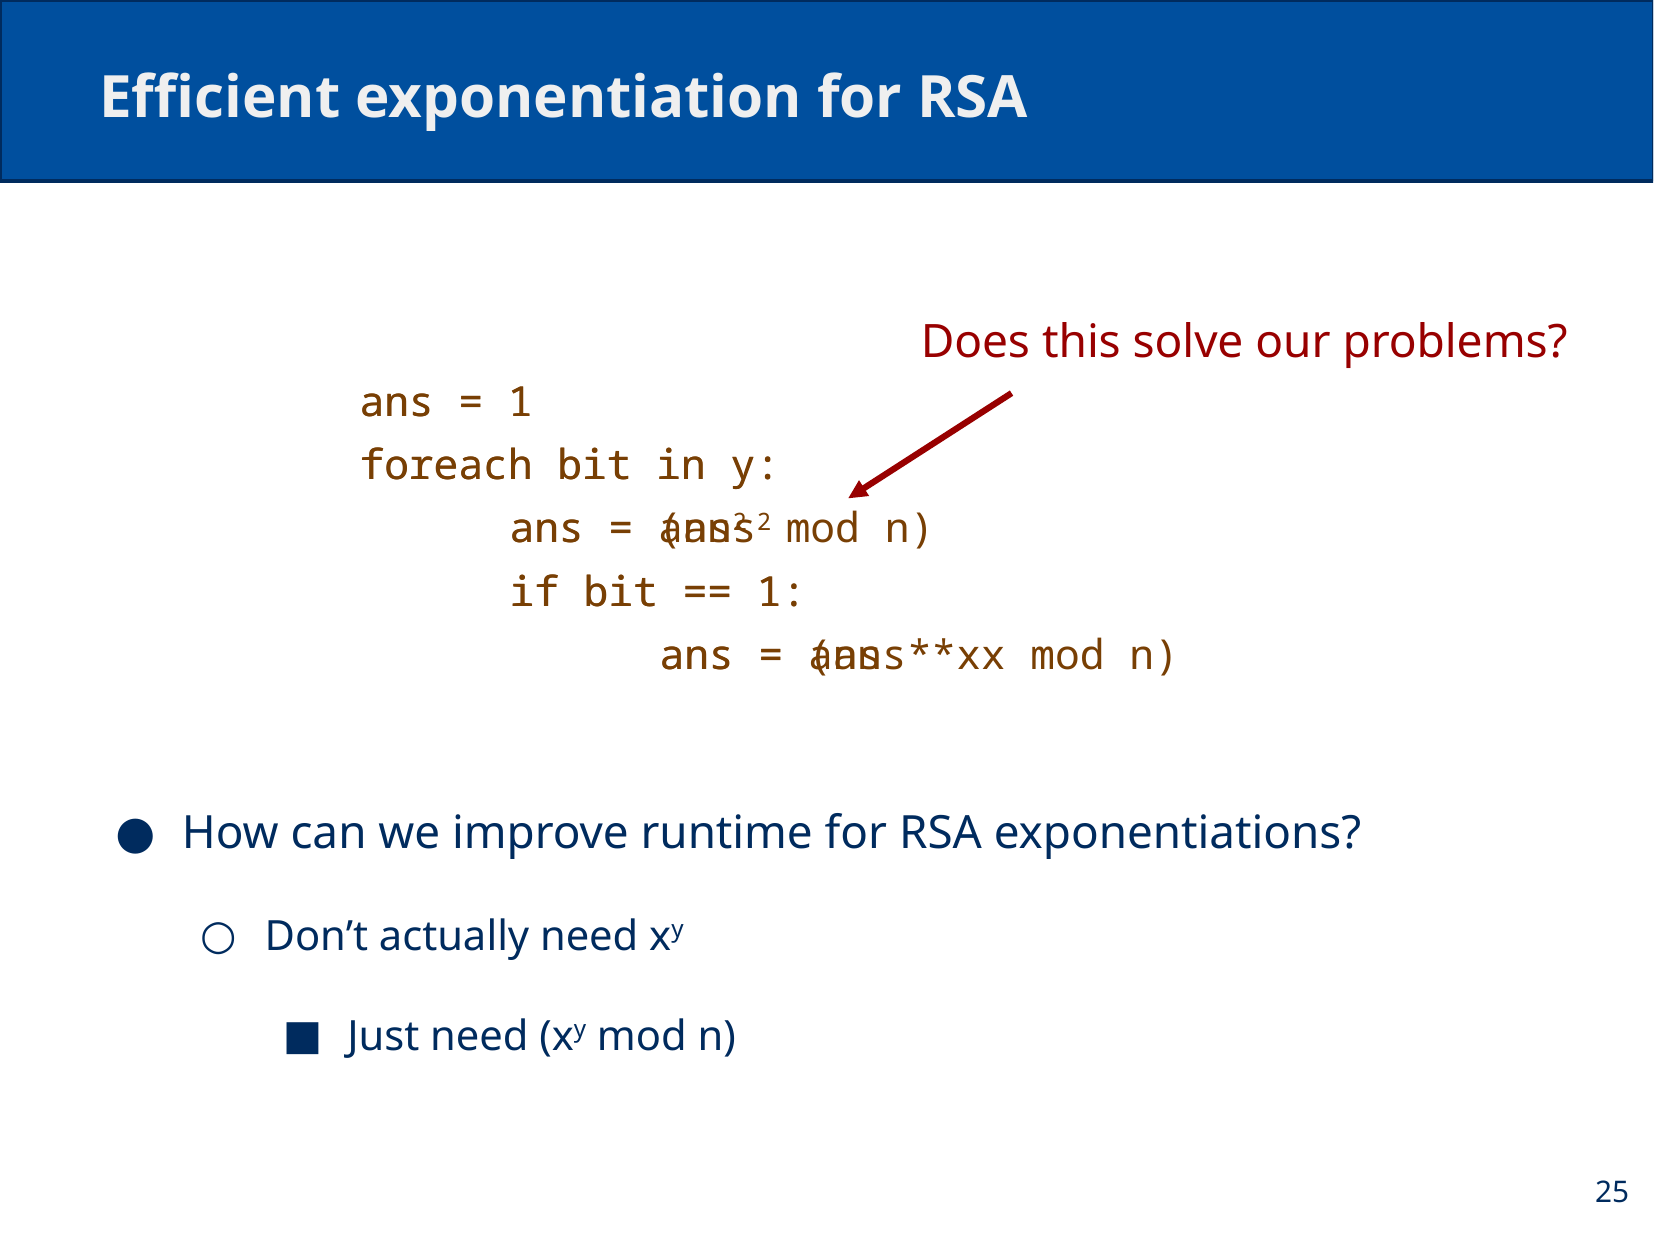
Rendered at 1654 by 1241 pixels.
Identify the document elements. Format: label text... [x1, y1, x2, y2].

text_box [848, 294, 1592, 499]
list How can we improve runtime for RSA exponentiations? Don’t actually need xy Just need (xy mod n) [82, 731, 1571, 1188]
title Efficient exponentiation for RSA [82, 36, 1571, 146]
text_box ans = 1 foreach bit in y: ans = (ans2 mod n) if bit == 1: ans = (ans * x mod n) [342, 358, 1383, 756]
slide_number 25 [1546, 1145, 1647, 1241]
